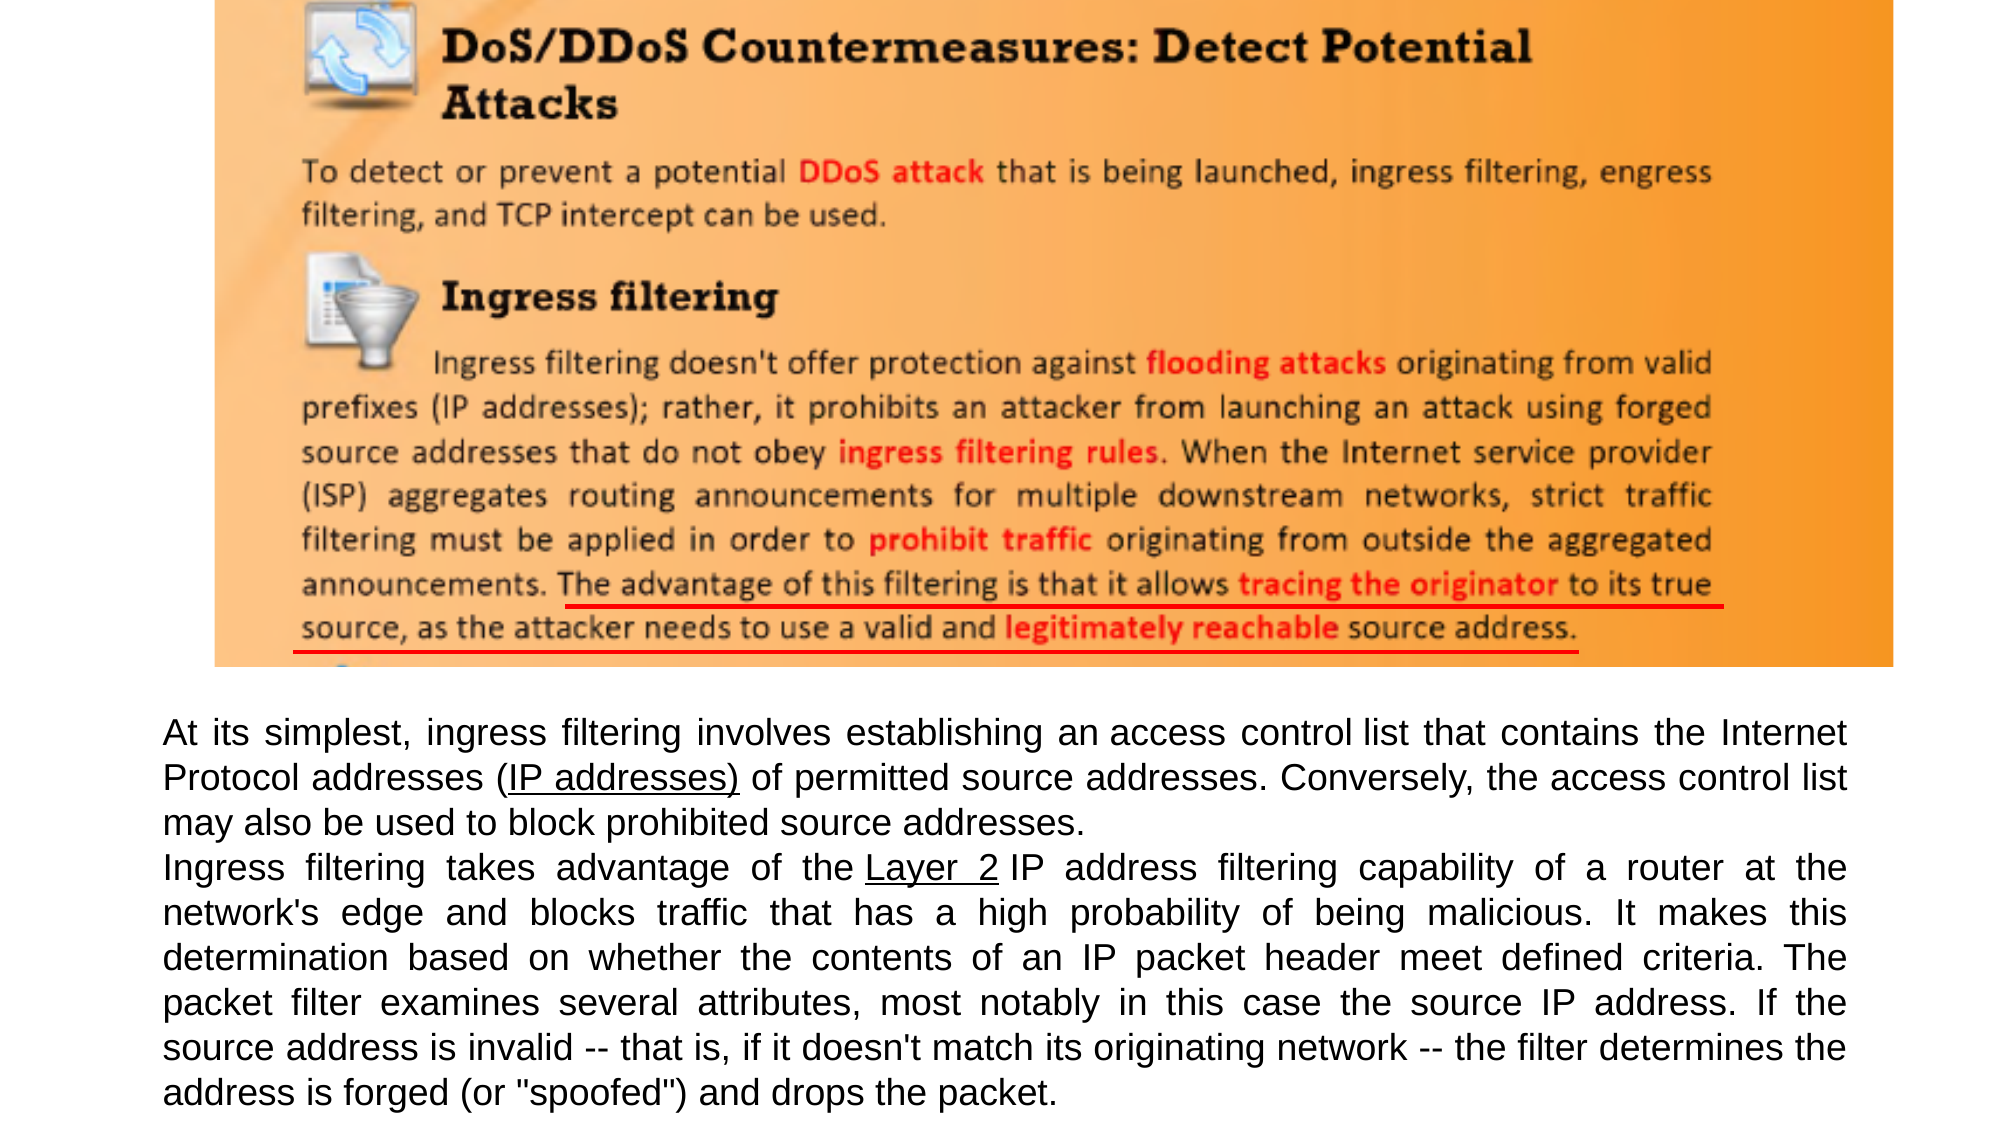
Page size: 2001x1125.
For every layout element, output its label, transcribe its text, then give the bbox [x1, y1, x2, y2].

text_box At its simplest, ingress filtering involves establishing an access control list that contains the Internet Protocol addresses (IP addresses) of permitted source addresses. Conversely, the access control list may also be used to block prohibited source addresses. Ingress filtering takes advantage of the Layer 2 IP address filtering capability of a router at the network's edge and blocks traffic that has a high probability of being malicious. It makes this determination based on whether the contents of an IP packet header meet defined criteria. The packet filter examines several attributes, most notably in this case the source IP address. If the source address is invalid -- that is, if it doesn't match its originating network -- the filter determines the address is forged (or "spoofed") and drops the packet. [147, 700, 1863, 1121]
picture [214, 0, 1894, 667]
